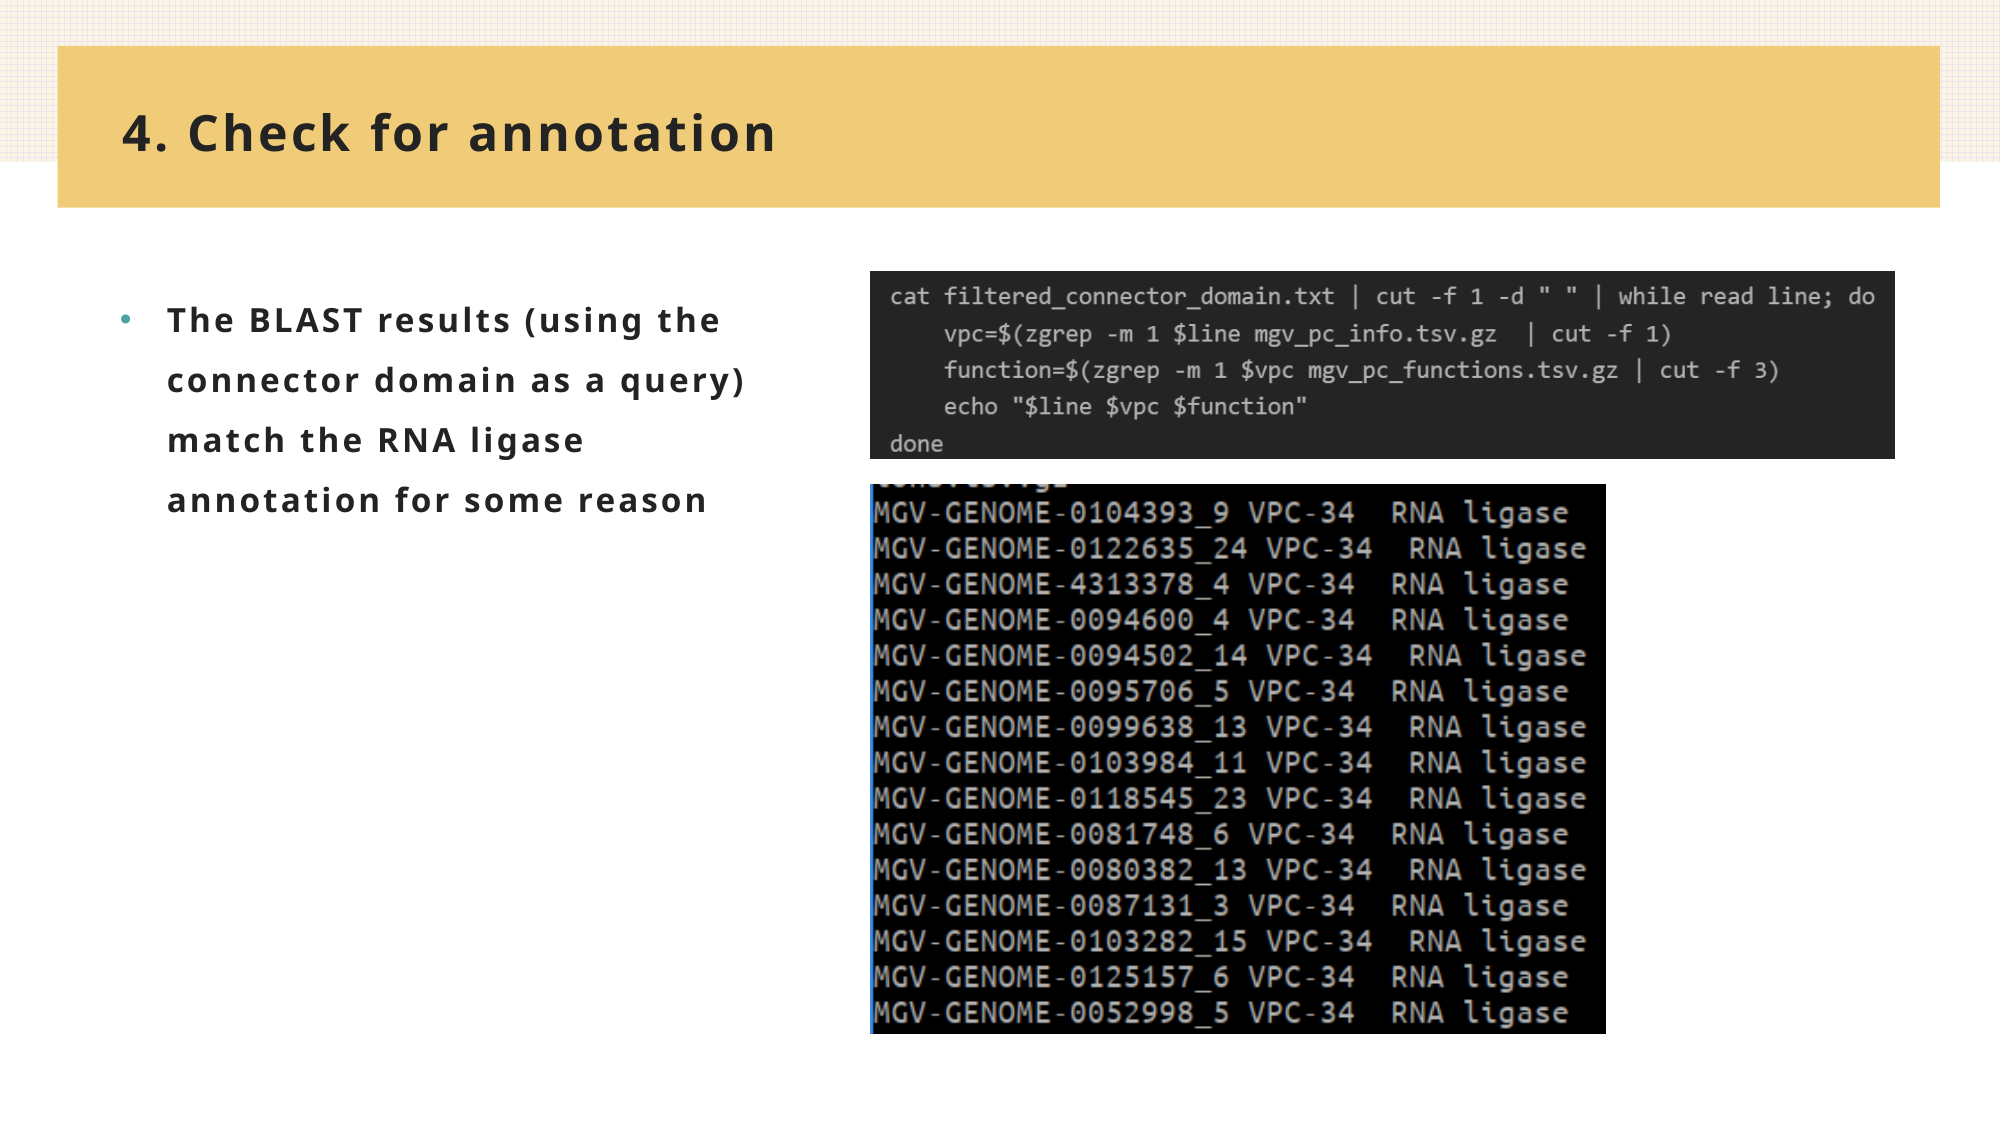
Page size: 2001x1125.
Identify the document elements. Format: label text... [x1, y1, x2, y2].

list The BLAST results (using the connector domain as a query) match the RNA ligase annotation for some reason [104, 271, 783, 963]
picture [869, 271, 1895, 459]
picture [869, 484, 1606, 1034]
title 4. Check for annotation [105, 78, 1895, 191]
